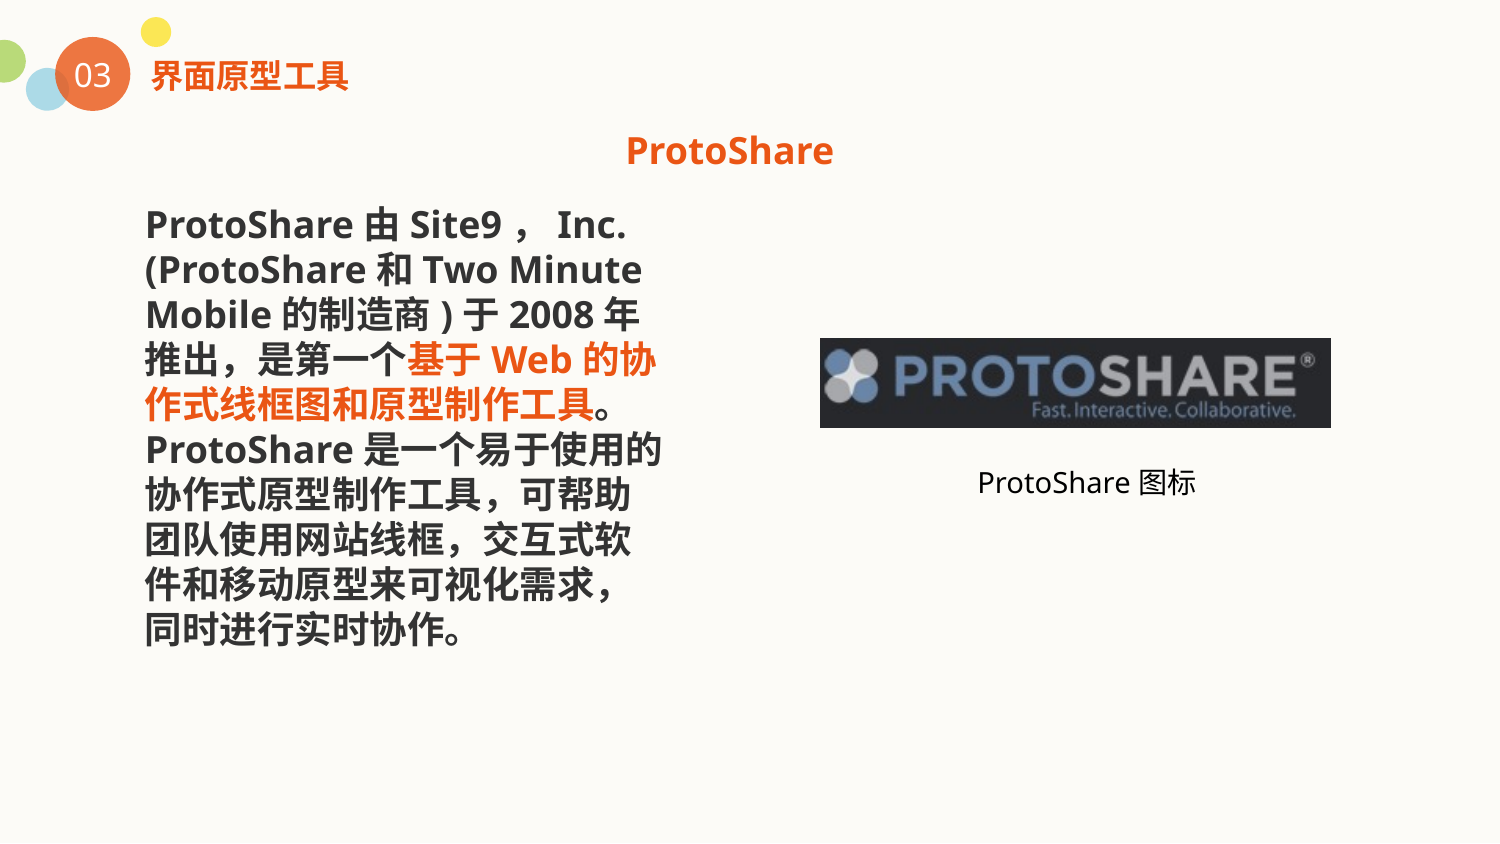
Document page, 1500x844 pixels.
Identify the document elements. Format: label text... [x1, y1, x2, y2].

text_box ProtoShare图标 [962, 457, 1477, 507]
text_box ProtoShare由Site9，Inc.(ProtoShare和Two Minute Mobile的制造商)于2008年推出，是第一个基于Web的协作式线框图和原型制作工具。ProtoShare是一个易于使用的协作式原型制作工具，可帮助团队使用网站线框，交互式软件和移动原型来可视化需求，同时进行实时协作。 [130, 193, 679, 658]
text_box [140, 17, 172, 48]
text_box 界面原型工具 [150, 55, 396, 96]
picture [820, 338, 1331, 429]
text_box [0, 39, 26, 83]
text_box 03 [65, 53, 121, 94]
text_box ProtoShare [610, 119, 850, 180]
text_box [25, 67, 66, 111]
text_box [55, 36, 131, 111]
